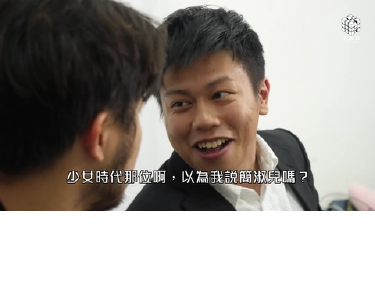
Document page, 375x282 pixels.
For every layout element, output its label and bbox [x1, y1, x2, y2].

picture [0, 0, 375, 212]
